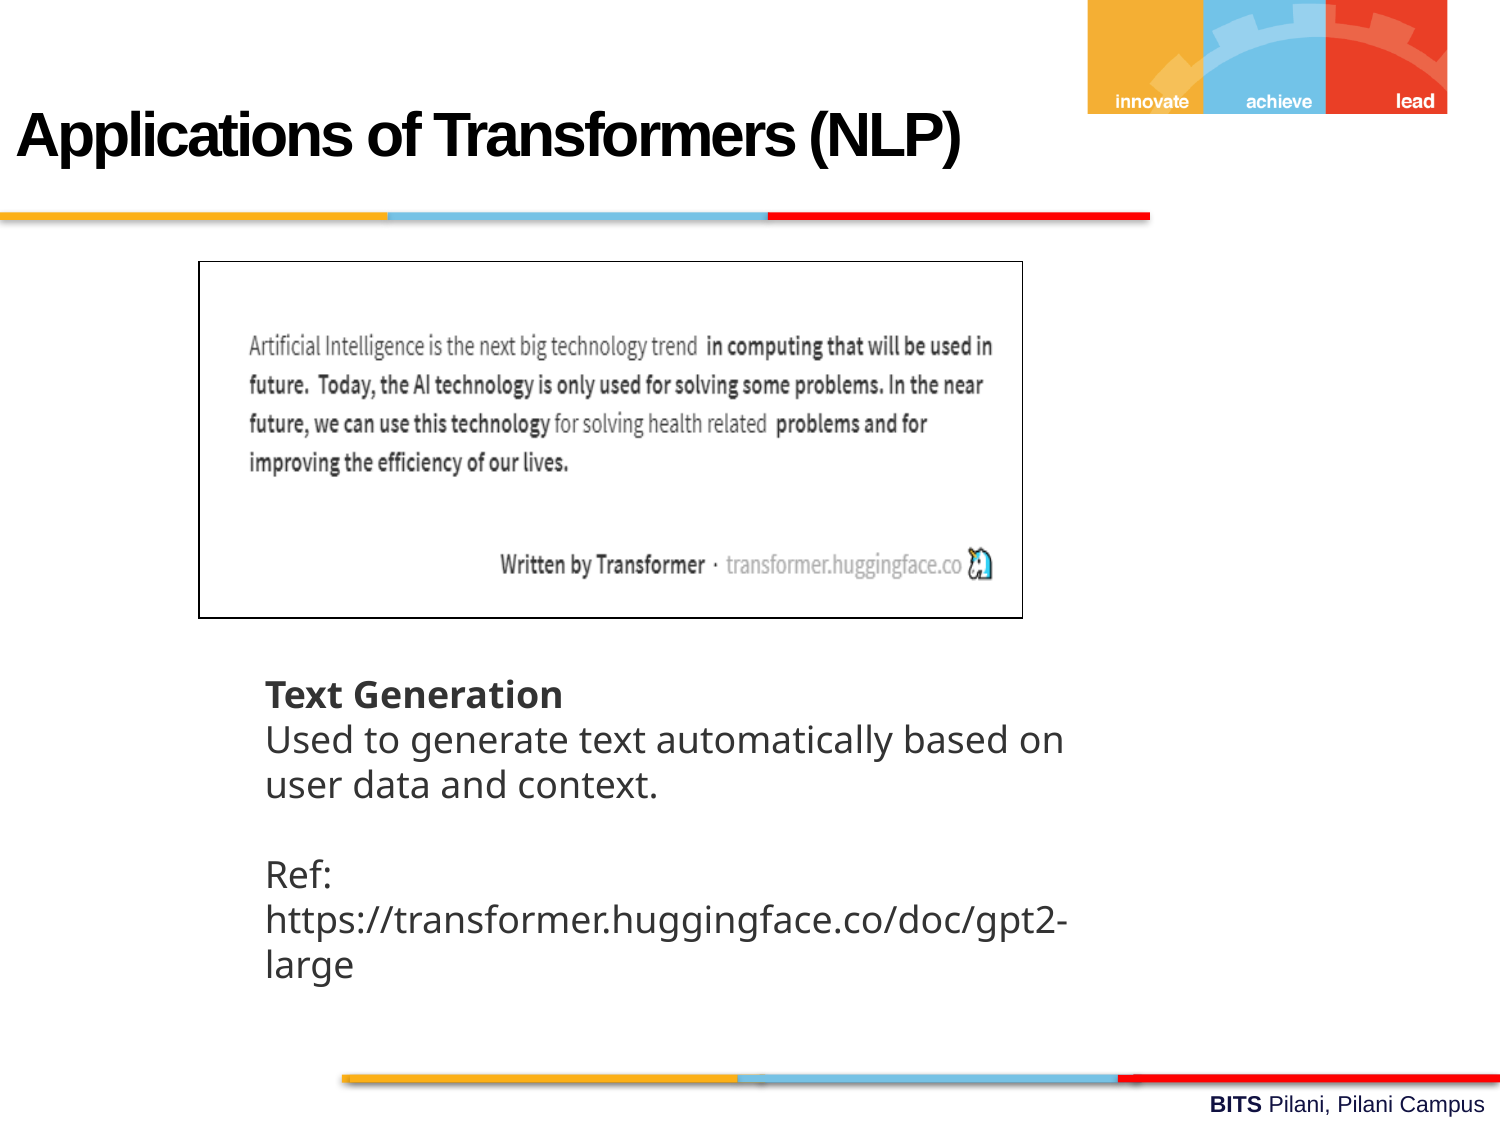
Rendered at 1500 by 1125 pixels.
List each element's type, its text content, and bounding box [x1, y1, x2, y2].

text_box Text Generation Used to generate text automatically based on user data and context. Ref: https://transformer.huggingface.co/doc/gpt2-large [249, 663, 1119, 994]
picture [1087, 0, 1448, 114]
picture [199, 262, 1023, 618]
list Applications of Transformers (NLP) [0, 37, 1100, 225]
